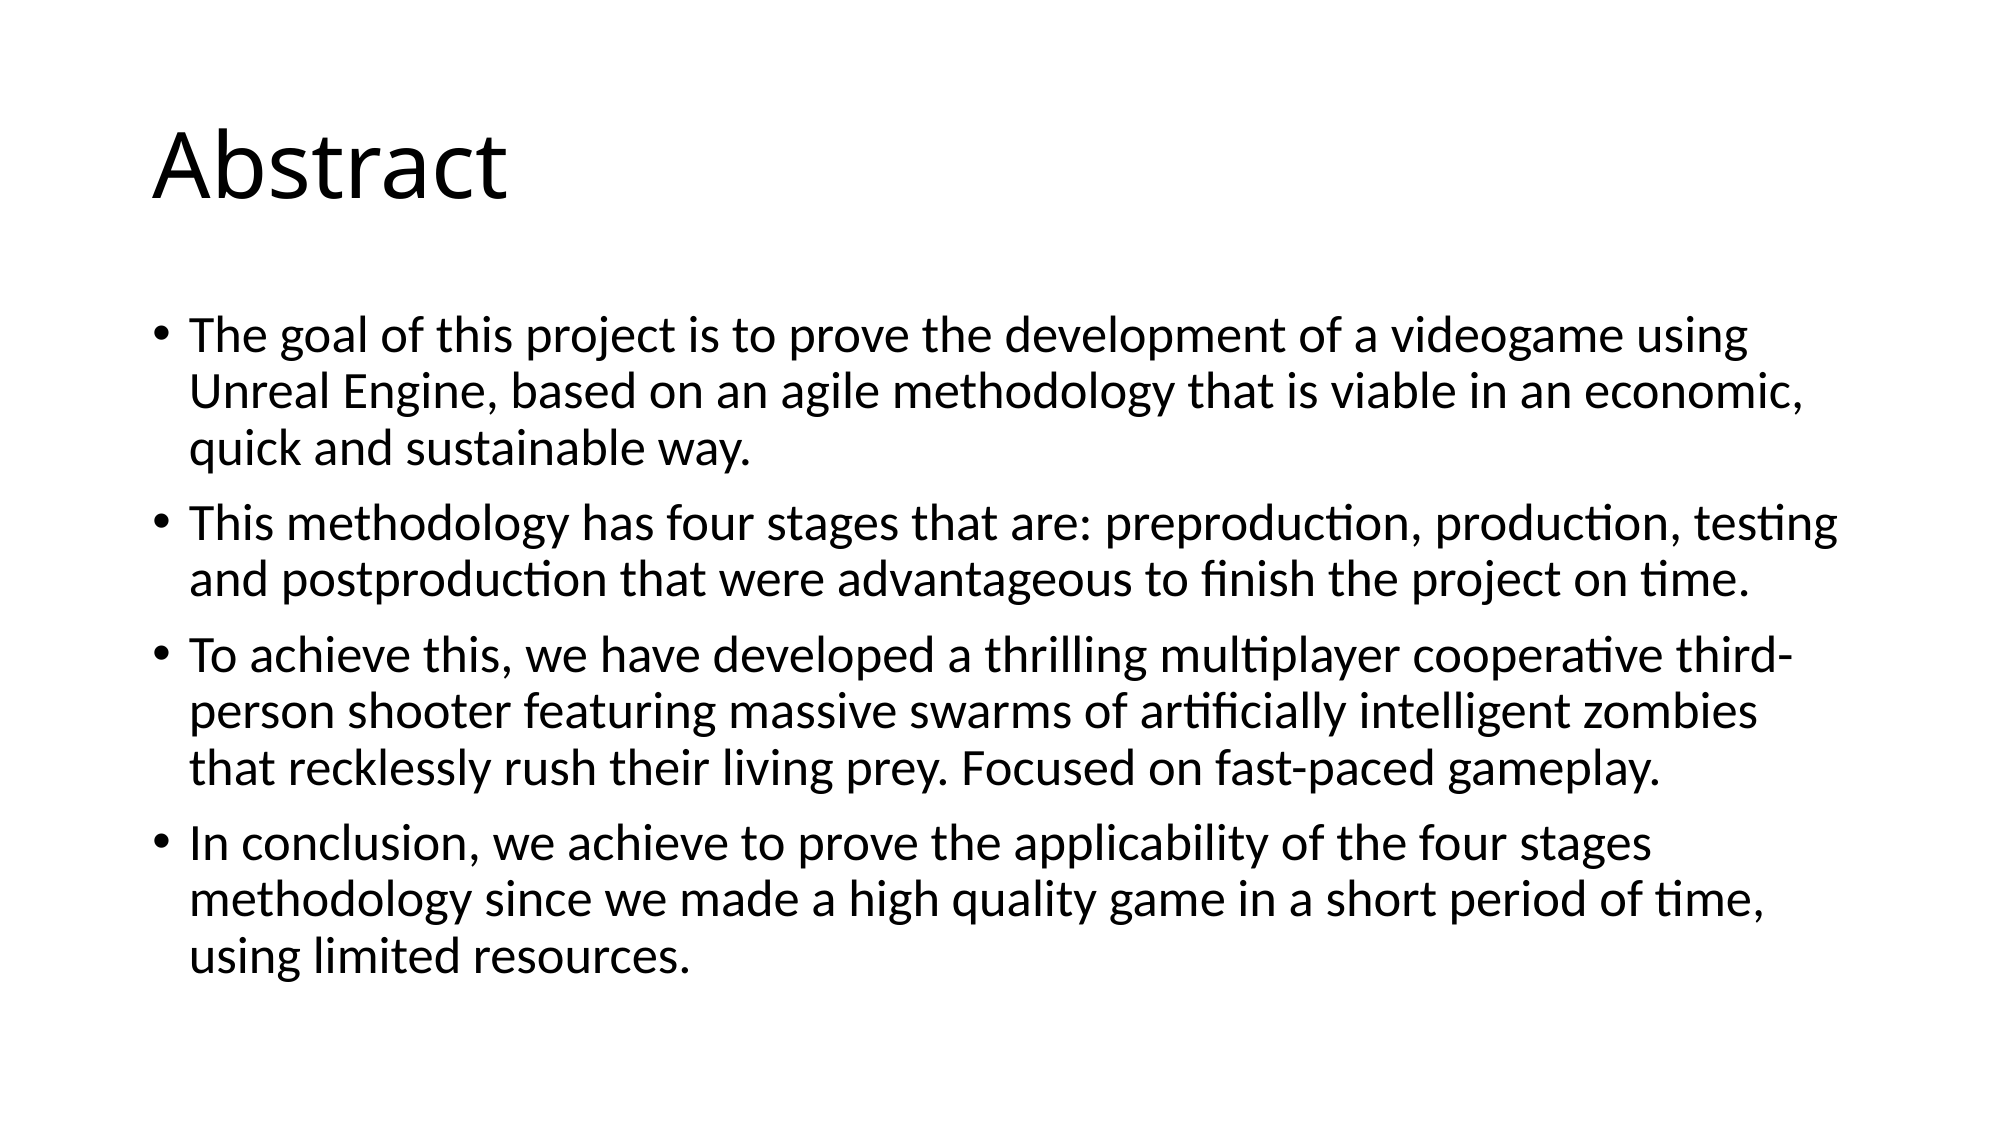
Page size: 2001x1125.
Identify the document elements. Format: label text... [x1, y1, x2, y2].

list The goal of this project is to prove the development of a videogame using Unreal Engine, based on an agile methodology that is viable in an economic, quick and sustainable way. This methodology has four stages that are: preproduction, production, testing and postproduction that were advantageous to finish the project on time. To achieve this, we have developed a thrilling multiplayer cooperative third-person shooter featuring massive swarms of artificially intelligent zombies that recklessly rush their living prey. Focused on fast-paced gameplay. In conclusion, we achieve to prove the applicability of the four stages methodology since we made a high quality game in a short period of time, using limited resources. [137, 299, 1863, 1014]
title Abstract [137, 59, 1863, 278]
